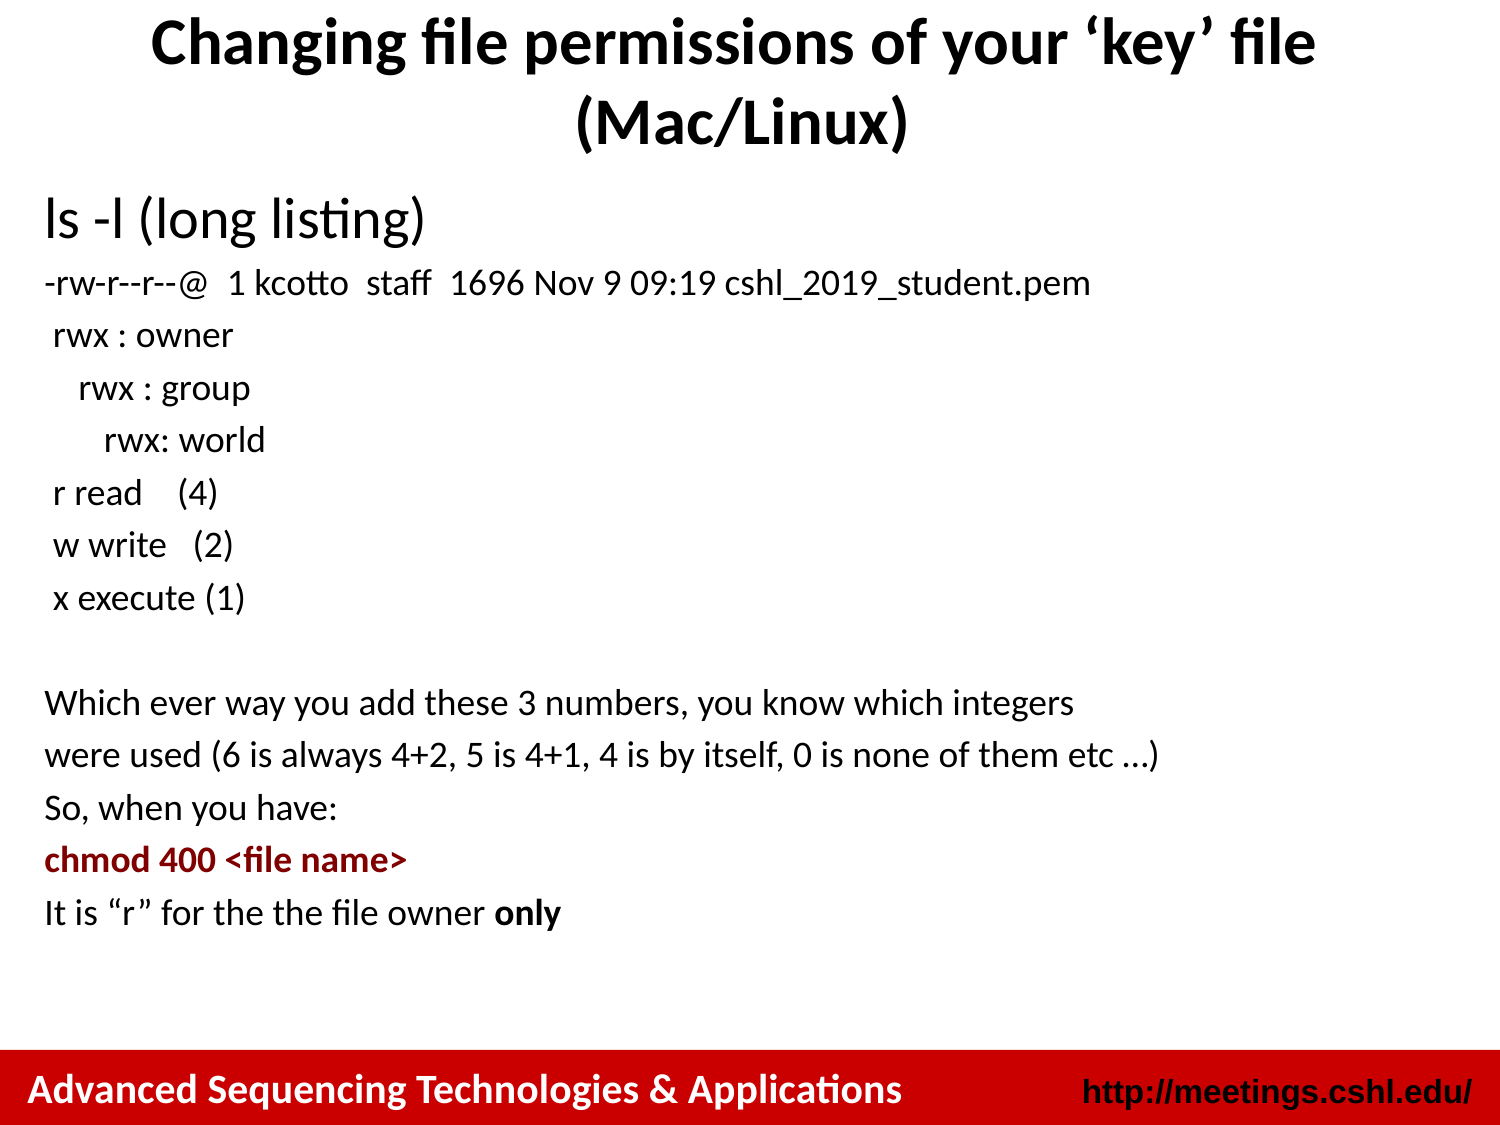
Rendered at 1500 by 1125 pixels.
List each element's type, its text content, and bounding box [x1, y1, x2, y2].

list ls -l (long listing) -rw-r--r--@ 1 kcotto staff 1696 Nov 9 09:19 cshl_2019_student.pem rwx : owner rwx : group rwx: world r read (4) w write (2) x execute (1) Which ever way you add these 3 numbers, you know which integers were used (6 is always 4+2, 5 is 4+1, 4 is by itself, 0 is none of them etc …) So, when you have: chmod 400 <file name> It is “r” for the the file owner only [29, 172, 1480, 1024]
title Changing file permissions of your ‘key’ file (Mac/Linux) [17, 7, 1468, 149]
